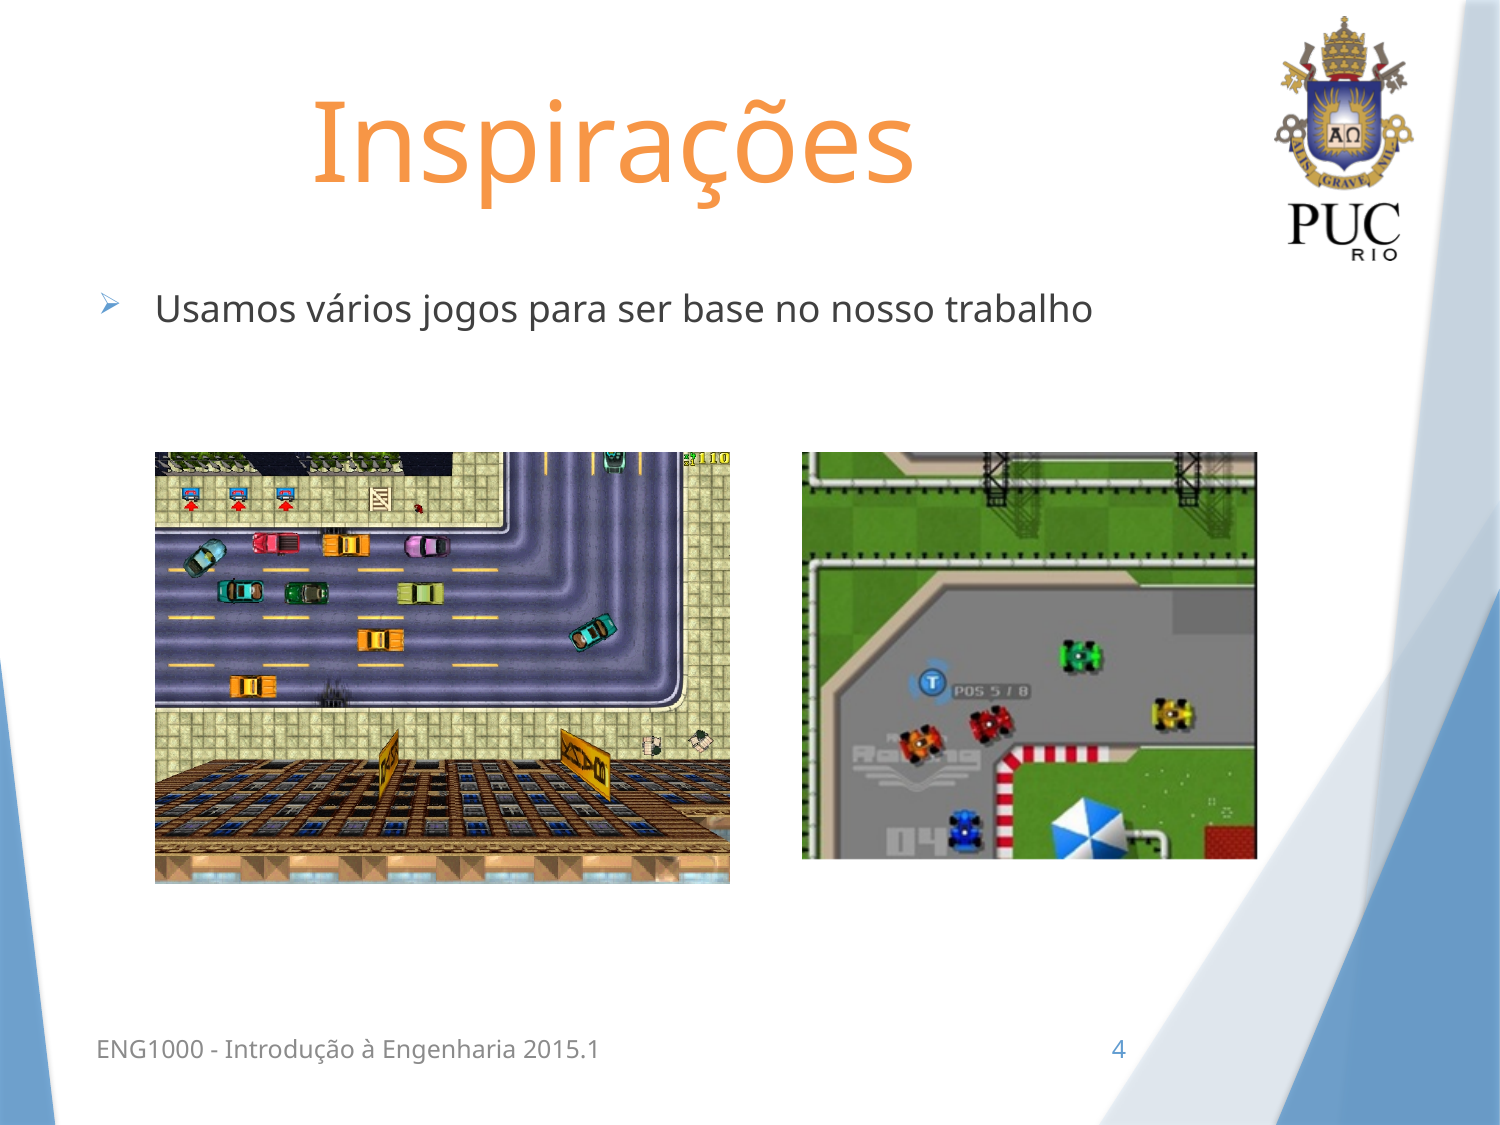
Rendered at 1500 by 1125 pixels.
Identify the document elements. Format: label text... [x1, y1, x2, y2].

list Usamos vários jogos para ser base no nosso trabalho [83, 277, 1141, 992]
slide_number 4 [1056, 1021, 1141, 1081]
footer ENG1000 - Introdução à Engenharia 2015.1 [81, 1021, 856, 1081]
title Inspirações [85, 62, 1144, 218]
picture [1274, 15, 1418, 262]
picture [801, 452, 1259, 862]
picture [155, 452, 731, 884]
